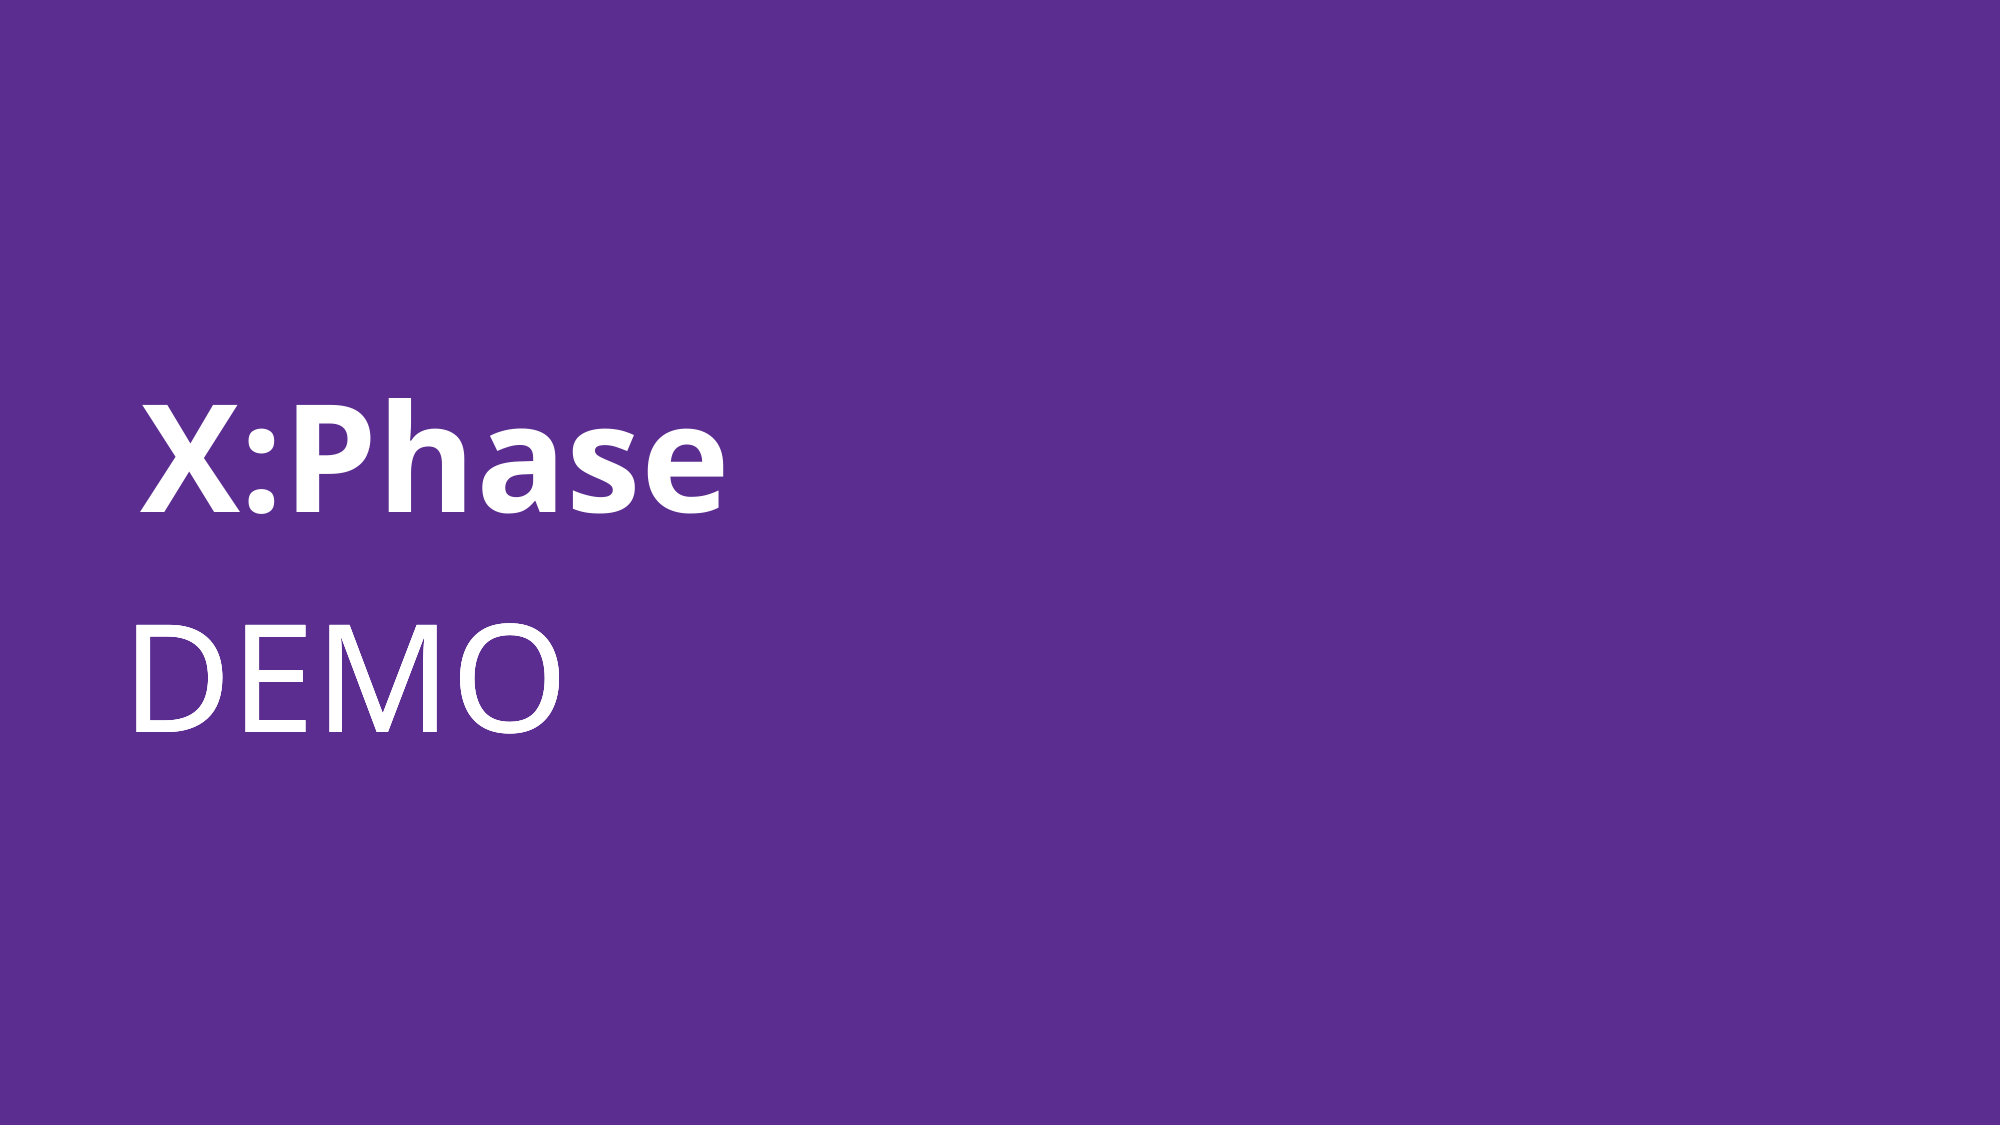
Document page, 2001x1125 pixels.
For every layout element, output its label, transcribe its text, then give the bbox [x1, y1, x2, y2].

title X:Phase [118, 120, 1882, 563]
